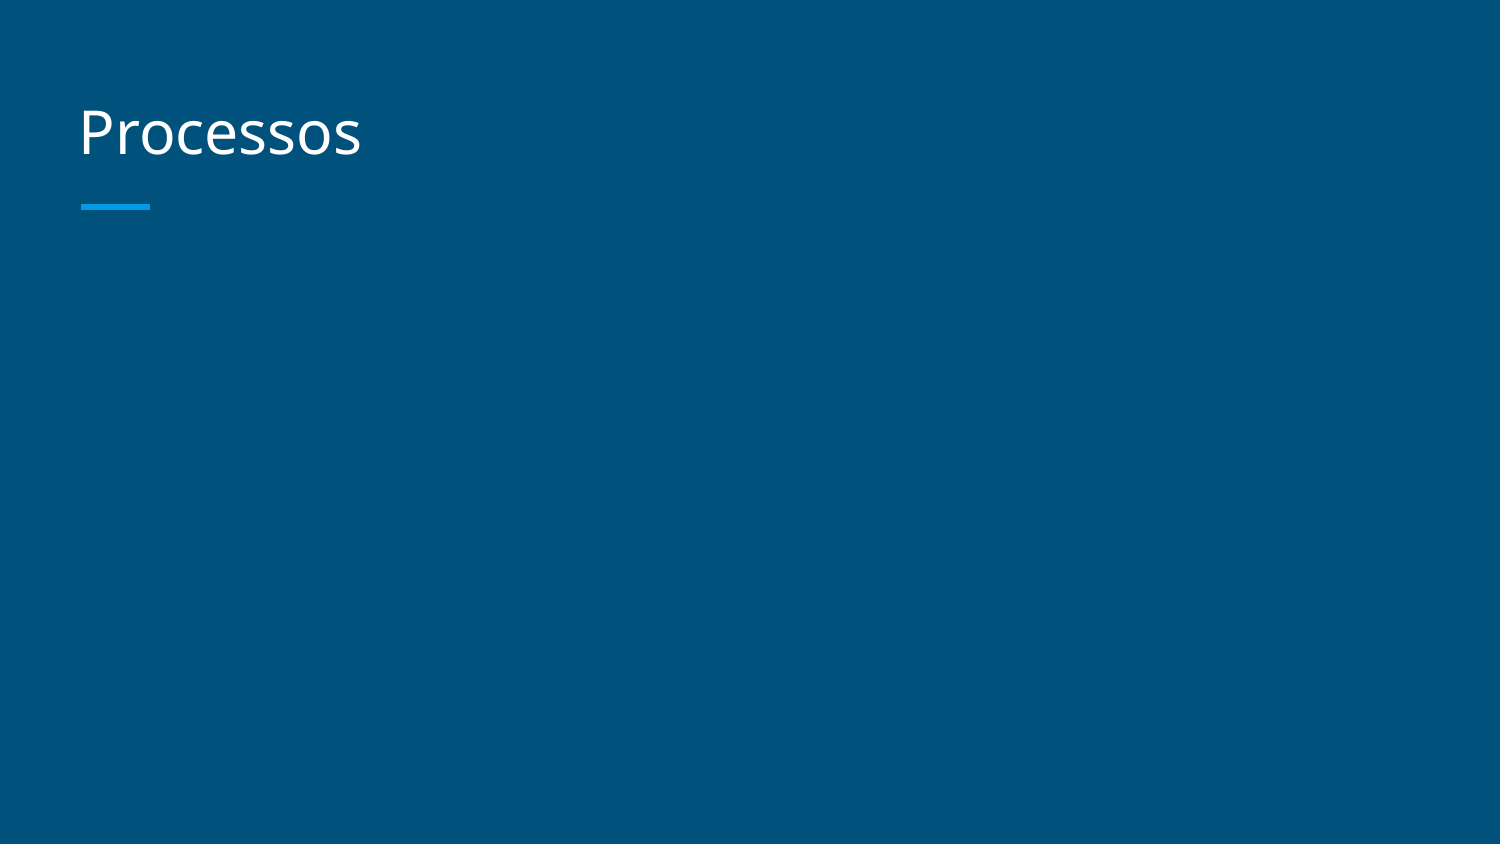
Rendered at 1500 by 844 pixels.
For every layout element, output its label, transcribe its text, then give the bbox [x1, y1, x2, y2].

title Processos [63, 75, 1437, 188]
